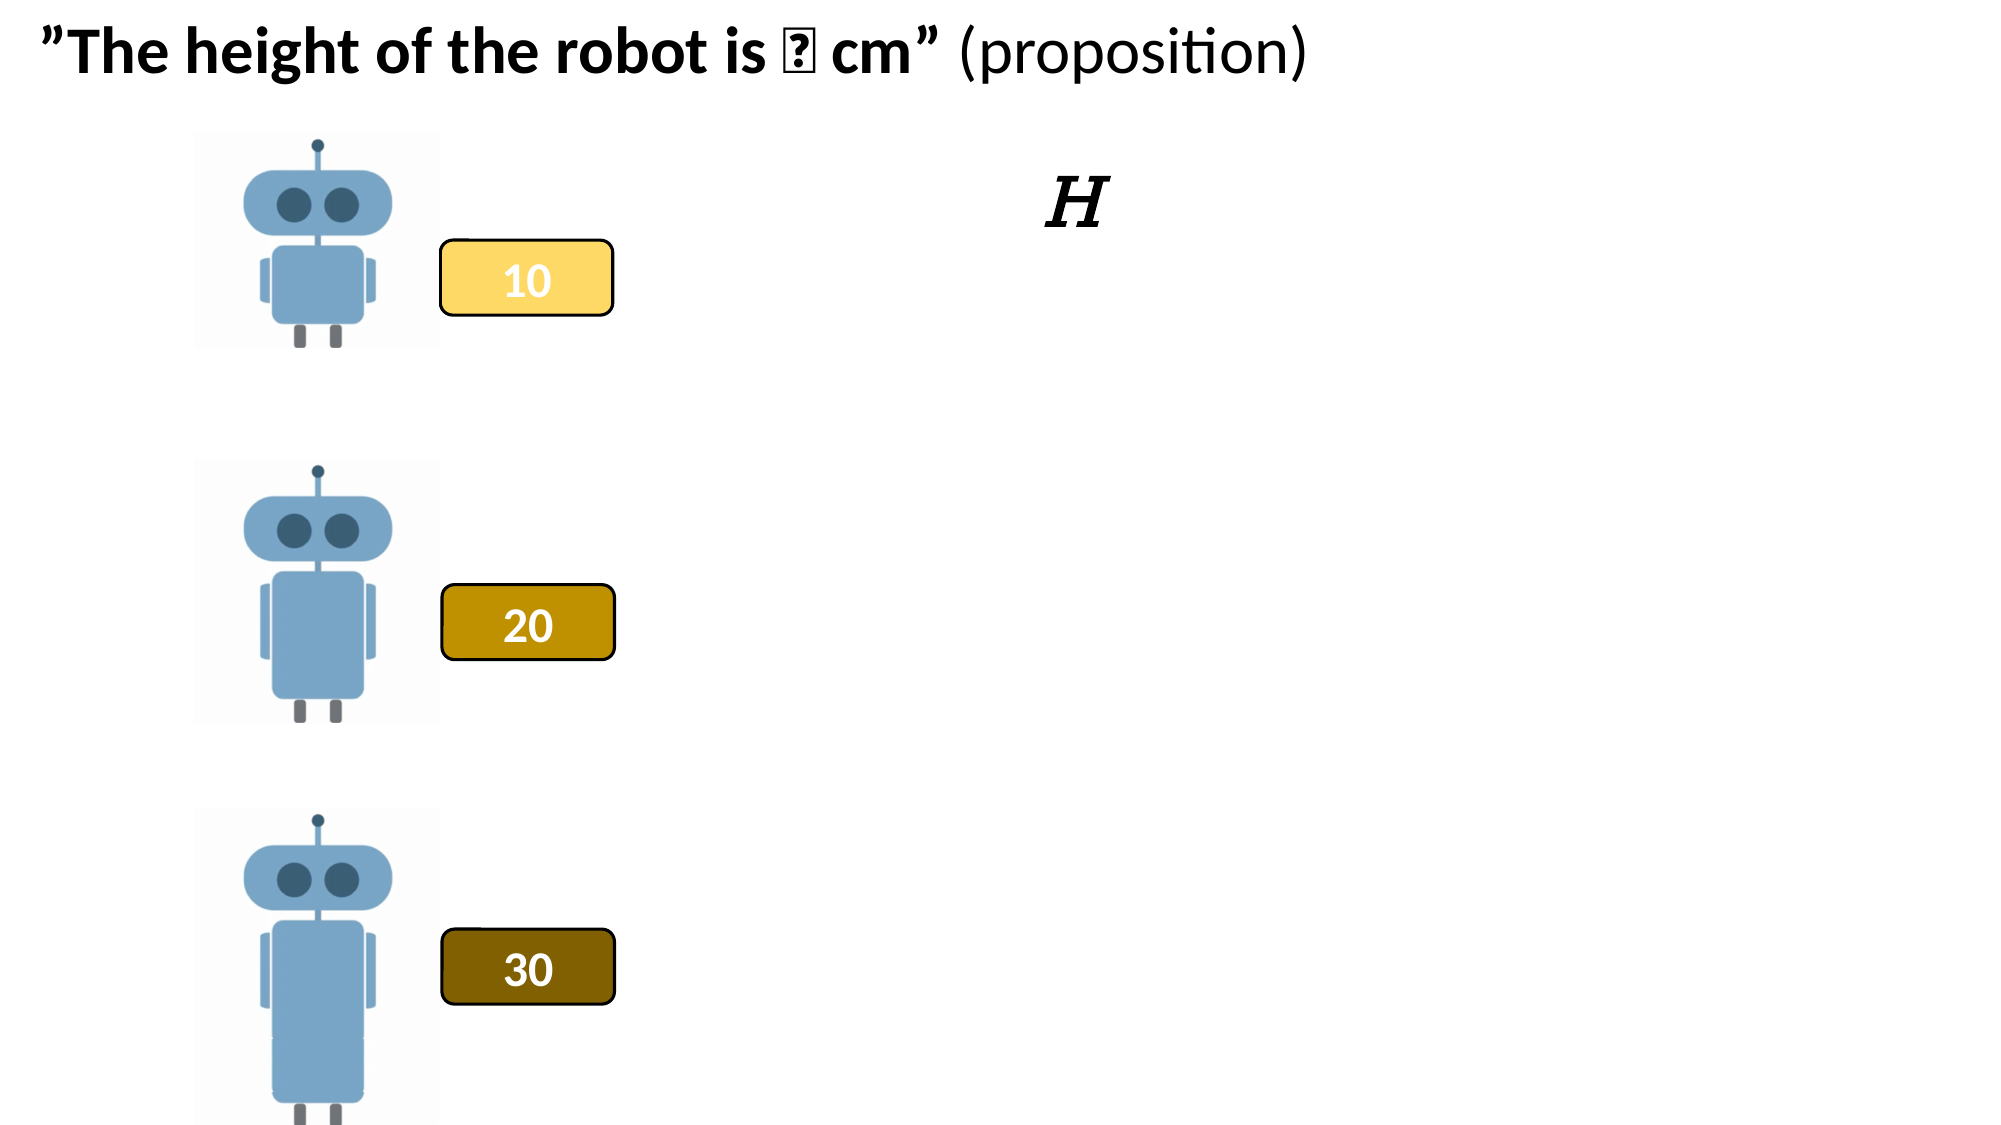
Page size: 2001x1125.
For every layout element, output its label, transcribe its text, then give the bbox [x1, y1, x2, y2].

text_box ”The height of the robot is 🤔 cm” (proposition) [24, 0, 1325, 95]
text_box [194, 807, 439, 1125]
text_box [194, 132, 439, 348]
picture [194, 458, 439, 723]
text_box ¬H [971, 151, 1115, 247]
text_box 20 [440, 583, 616, 661]
text_box 30 [440, 928, 616, 1006]
text_box 10 [439, 239, 614, 317]
